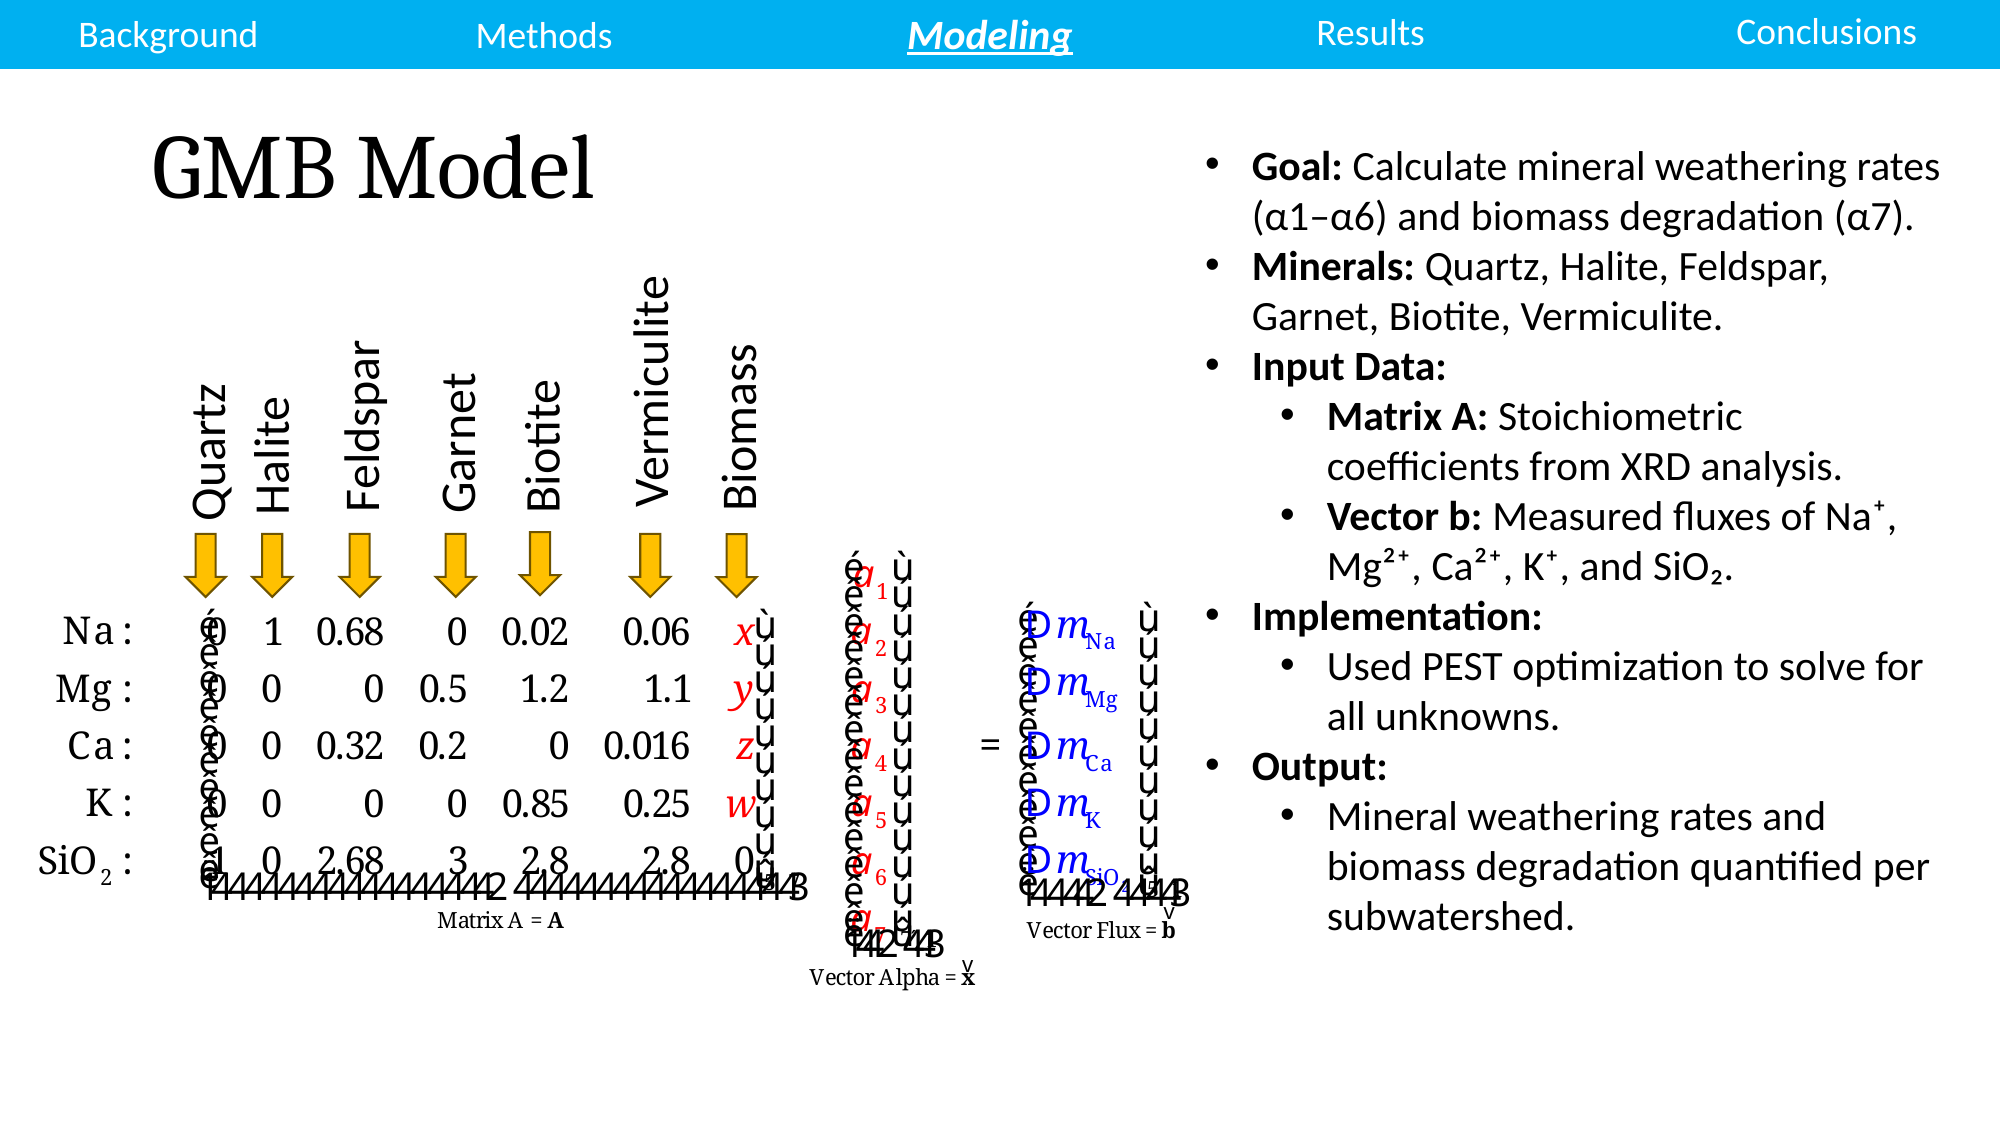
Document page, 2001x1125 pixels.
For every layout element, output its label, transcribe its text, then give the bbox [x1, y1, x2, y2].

text_box Biomass [698, 328, 774, 527]
text_box Halite [231, 381, 306, 531]
text_box Modeling [892, 0, 1088, 65]
text_box Methods [460, 3, 653, 64]
text_box Garnet [417, 358, 493, 529]
text_box [528, 531, 552, 542]
text_box Conclusions [1721, 0, 1969, 60]
text_box [725, 533, 748, 542]
text_box Vermiculite [610, 260, 686, 523]
text_box [261, 532, 284, 542]
text_box Background [63, 3, 303, 63]
title GMB Model [137, 69, 1863, 278]
text_box [444, 532, 467, 542]
text_box [639, 532, 662, 542]
text_box Feldspar [321, 324, 397, 527]
text_box [194, 537, 217, 542]
text_box Goal: Calculate mineral weathering rates (α1–α6) and biomass degradation (α7). Minerals: Quartz, Halite, Feldspar, Garnet, Biotite, Vermiculite. Input Data: Matrix A: Stoichiometric coefficients from XRD analysis. Vector b: Measured fluxes of Na⁺, Mg²⁺, Ca²⁺, K⁺, and SiO₂. Implementation: Used PEST optimization to solve for all unknowns. Output: Mineral weathering rates and biomass degradation quantified per subwatershed. [1190, 131, 1961, 947]
text_box [348, 532, 371, 542]
text_box Quartz [167, 368, 243, 537]
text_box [31, 542, 1191, 1000]
text_box Biotite [502, 364, 577, 529]
text_box Results [1301, 0, 1493, 60]
text_box [0, 0, 2000, 69]
